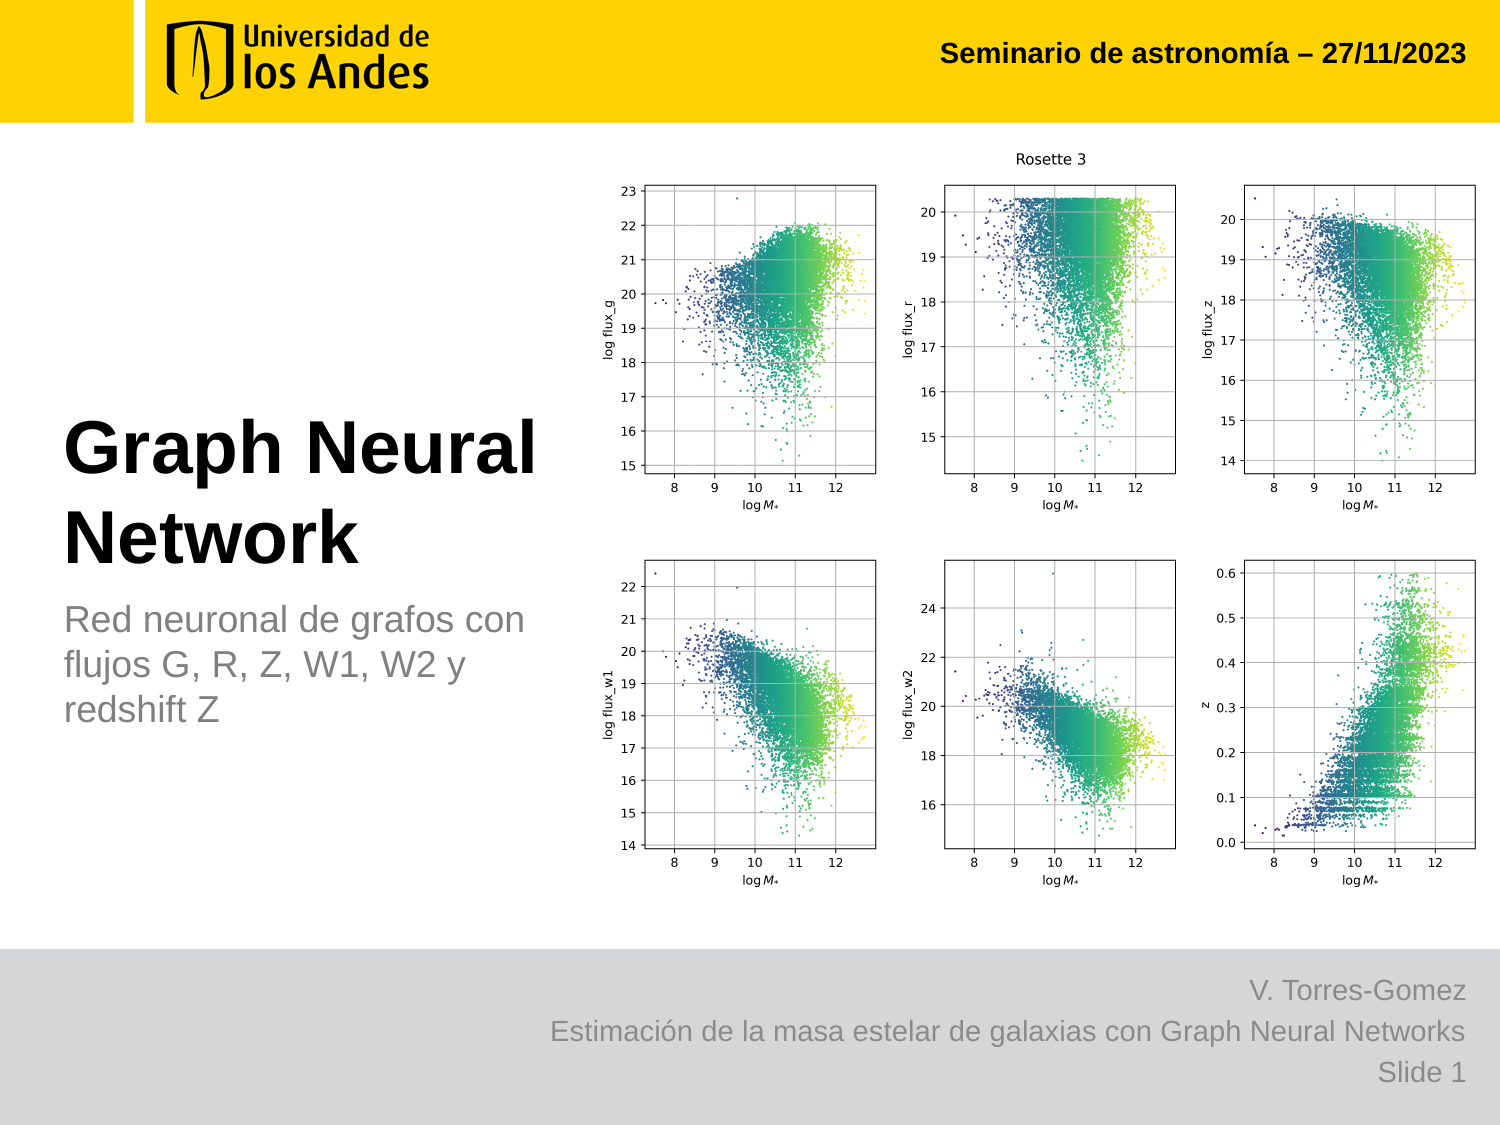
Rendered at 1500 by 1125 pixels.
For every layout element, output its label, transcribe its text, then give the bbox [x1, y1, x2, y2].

subtitle V. Torres-Gomez Estimación de la masa estelar de galaxias con Graph Neural Networks Slide 1 [289, 964, 1483, 1102]
text_box Red neuronal de grafos con flujos G, R, Z, W1, W2 y redshift Z [48, 587, 552, 738]
title Seminario de astronomía – 27/11/2023 [720, 27, 1483, 76]
picture [0, 0, 1500, 949]
text_box Graph Neural Network [48, 391, 586, 586]
